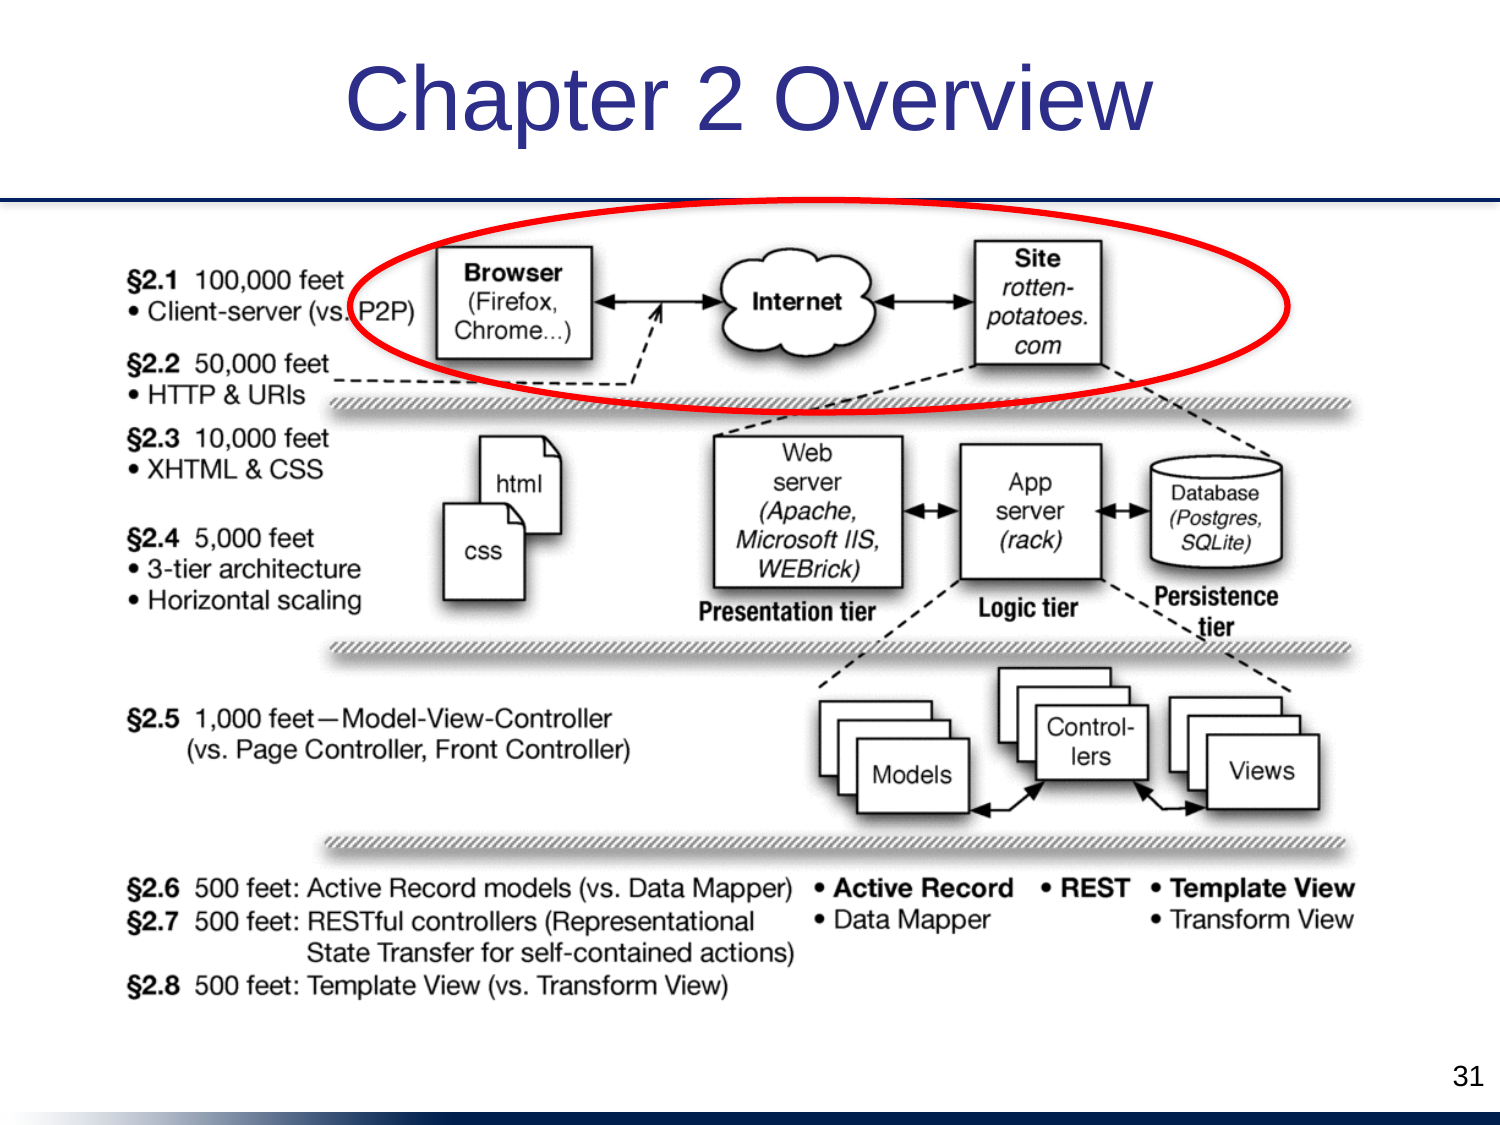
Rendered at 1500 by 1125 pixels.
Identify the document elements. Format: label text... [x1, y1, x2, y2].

picture [0, 1112, 1149, 1125]
slide_number 31 [1149, 1049, 1500, 1125]
text_box [527, 199, 1111, 223]
title Chapter 2 Overview [0, 0, 1500, 188]
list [123, 224, 1377, 1006]
